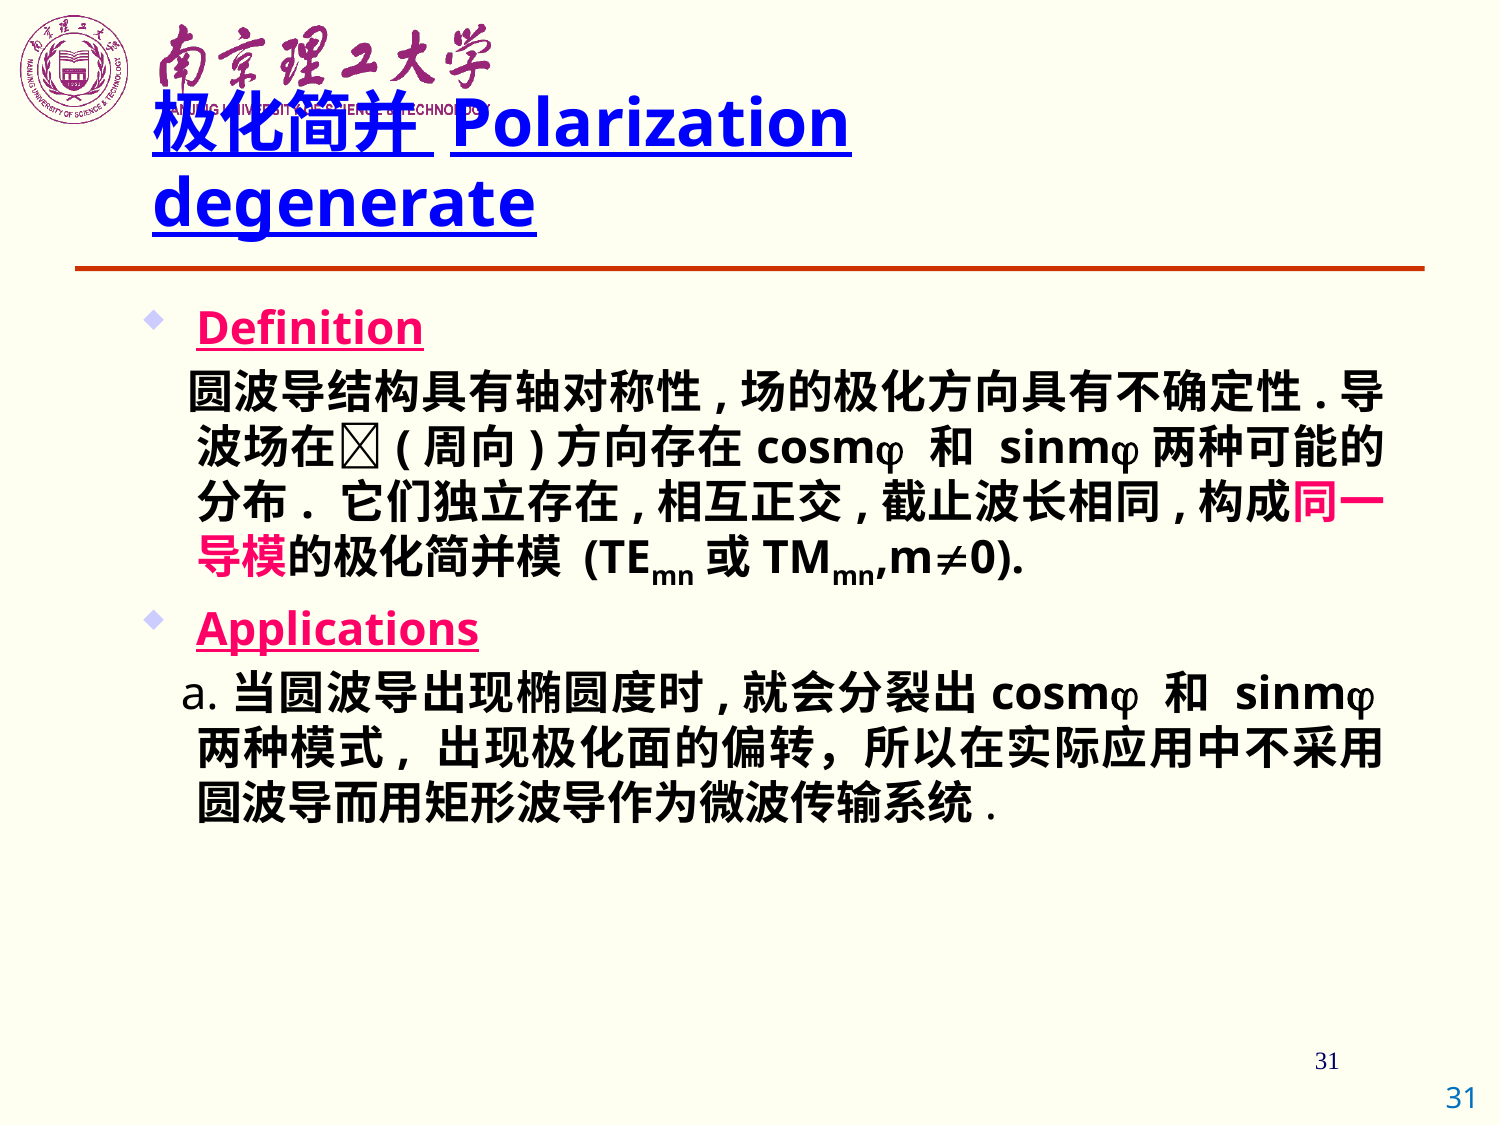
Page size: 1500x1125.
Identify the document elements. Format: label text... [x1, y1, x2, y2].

slide_number 31 [1144, 1069, 1495, 1125]
text_box 极化简并 Polarization degenerate [137, 159, 1247, 248]
picture [17, 15, 491, 126]
text_box Definition 圆波导结构具有轴对称性,场的极化方向具有不确定性.导波场在(周向)方向存在cosm 和 sinm两种可能的分布. 它们独立存在,相互正交,截止波长相同,构成同一导模的极化简并模 (TEmn或TMmn,m0). Applications a.当圆波导出现椭圆度时,就会分裂出cosm 和 sinm两种模式, 出现极化面的偏转，所以在实际应用中不采用圆波导而用矩形波导作为微波传输系统. [124, 222, 1400, 1012]
